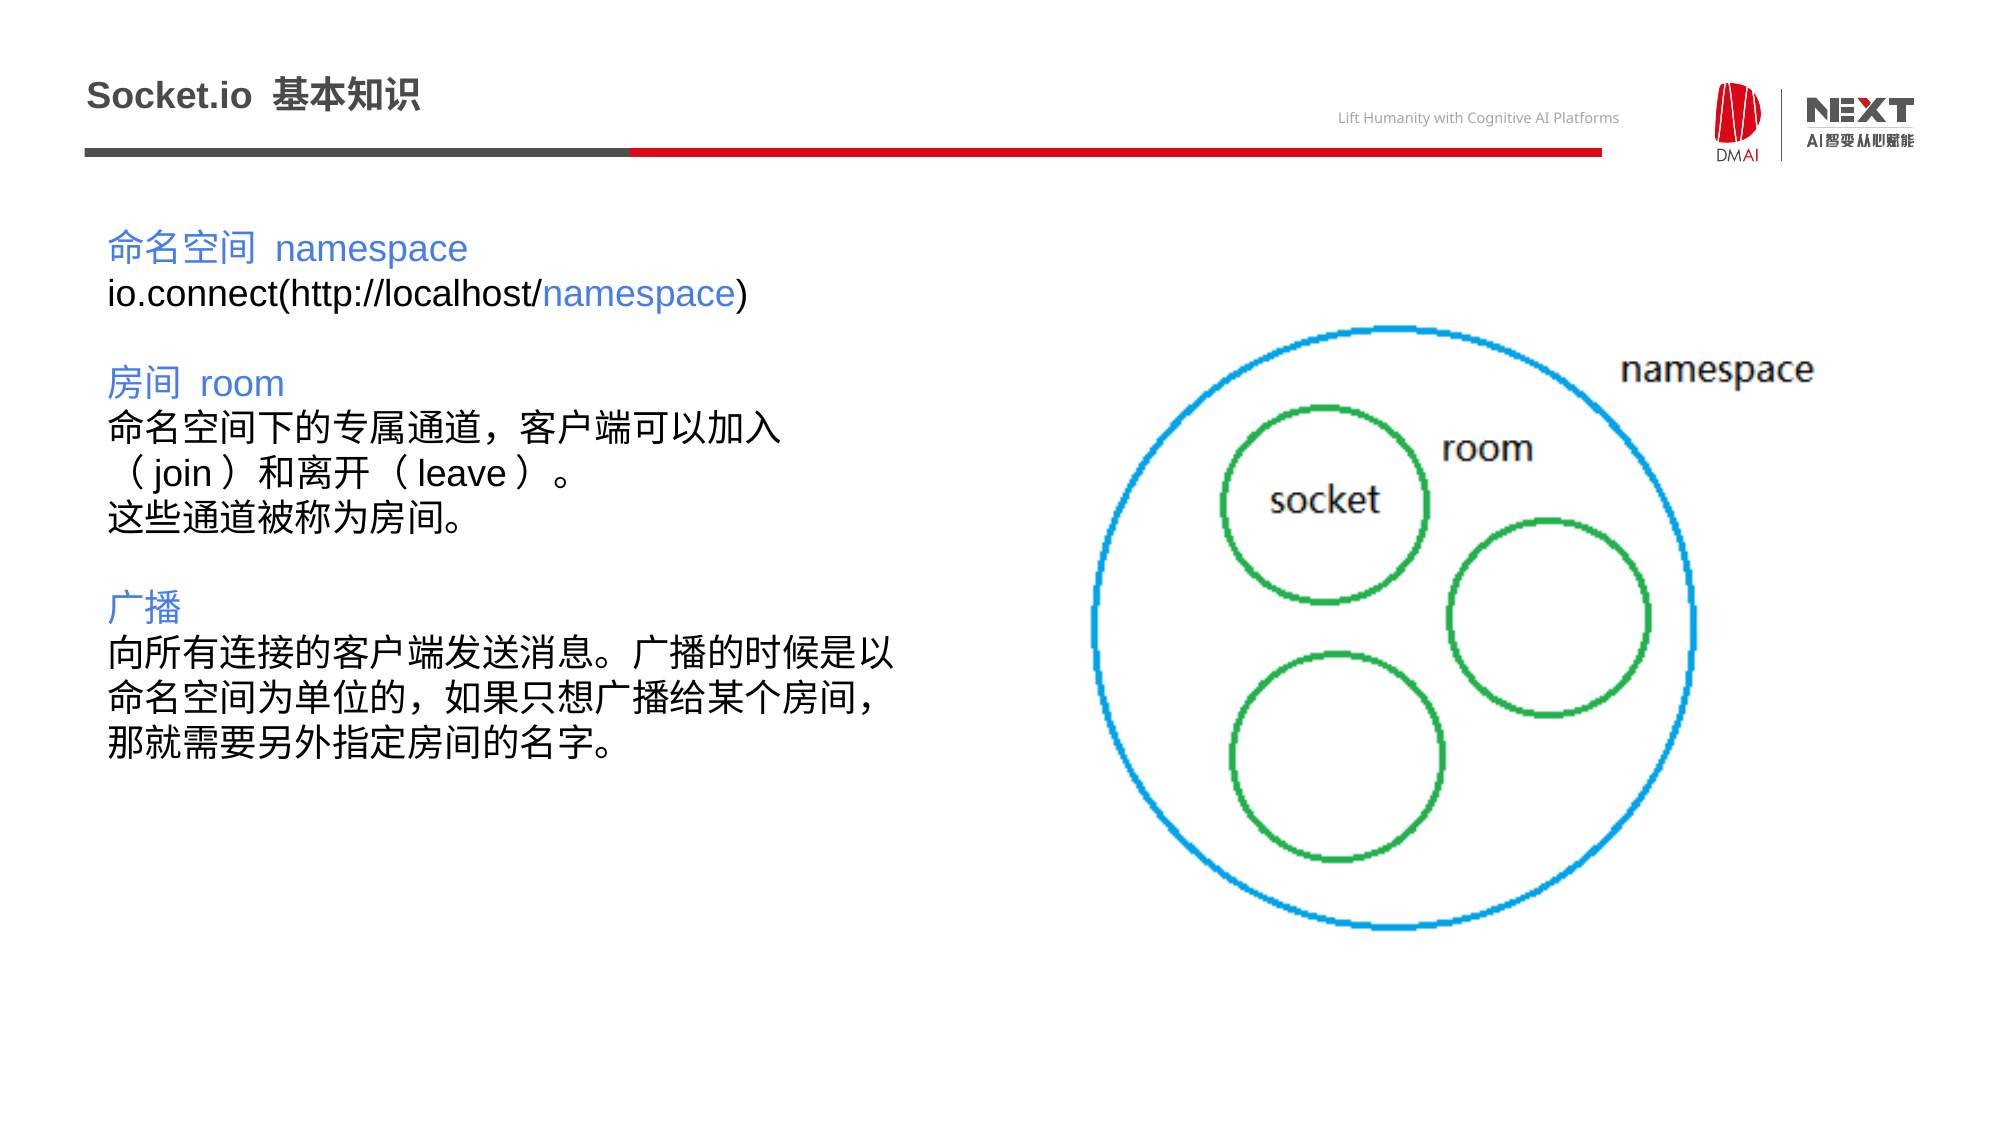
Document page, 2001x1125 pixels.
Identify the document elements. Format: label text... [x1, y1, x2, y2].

text_box 命名空间 namespace io.connect(http://localhost/namespace) 房间 room 命名空间下的专属通道，客户端可以加入（join）和离开（leave）。 这些通道被称为房间。 广播 向所有连接的客户端发送消息。广播的时候是以命名空间为单位的，如果只想广播给某个房间，那就需要另外指定房间的名字。 [92, 216, 935, 772]
title Socket.io 基本知识 [71, 64, 1350, 125]
picture [1008, 256, 1867, 997]
picture [1715, 83, 1761, 162]
